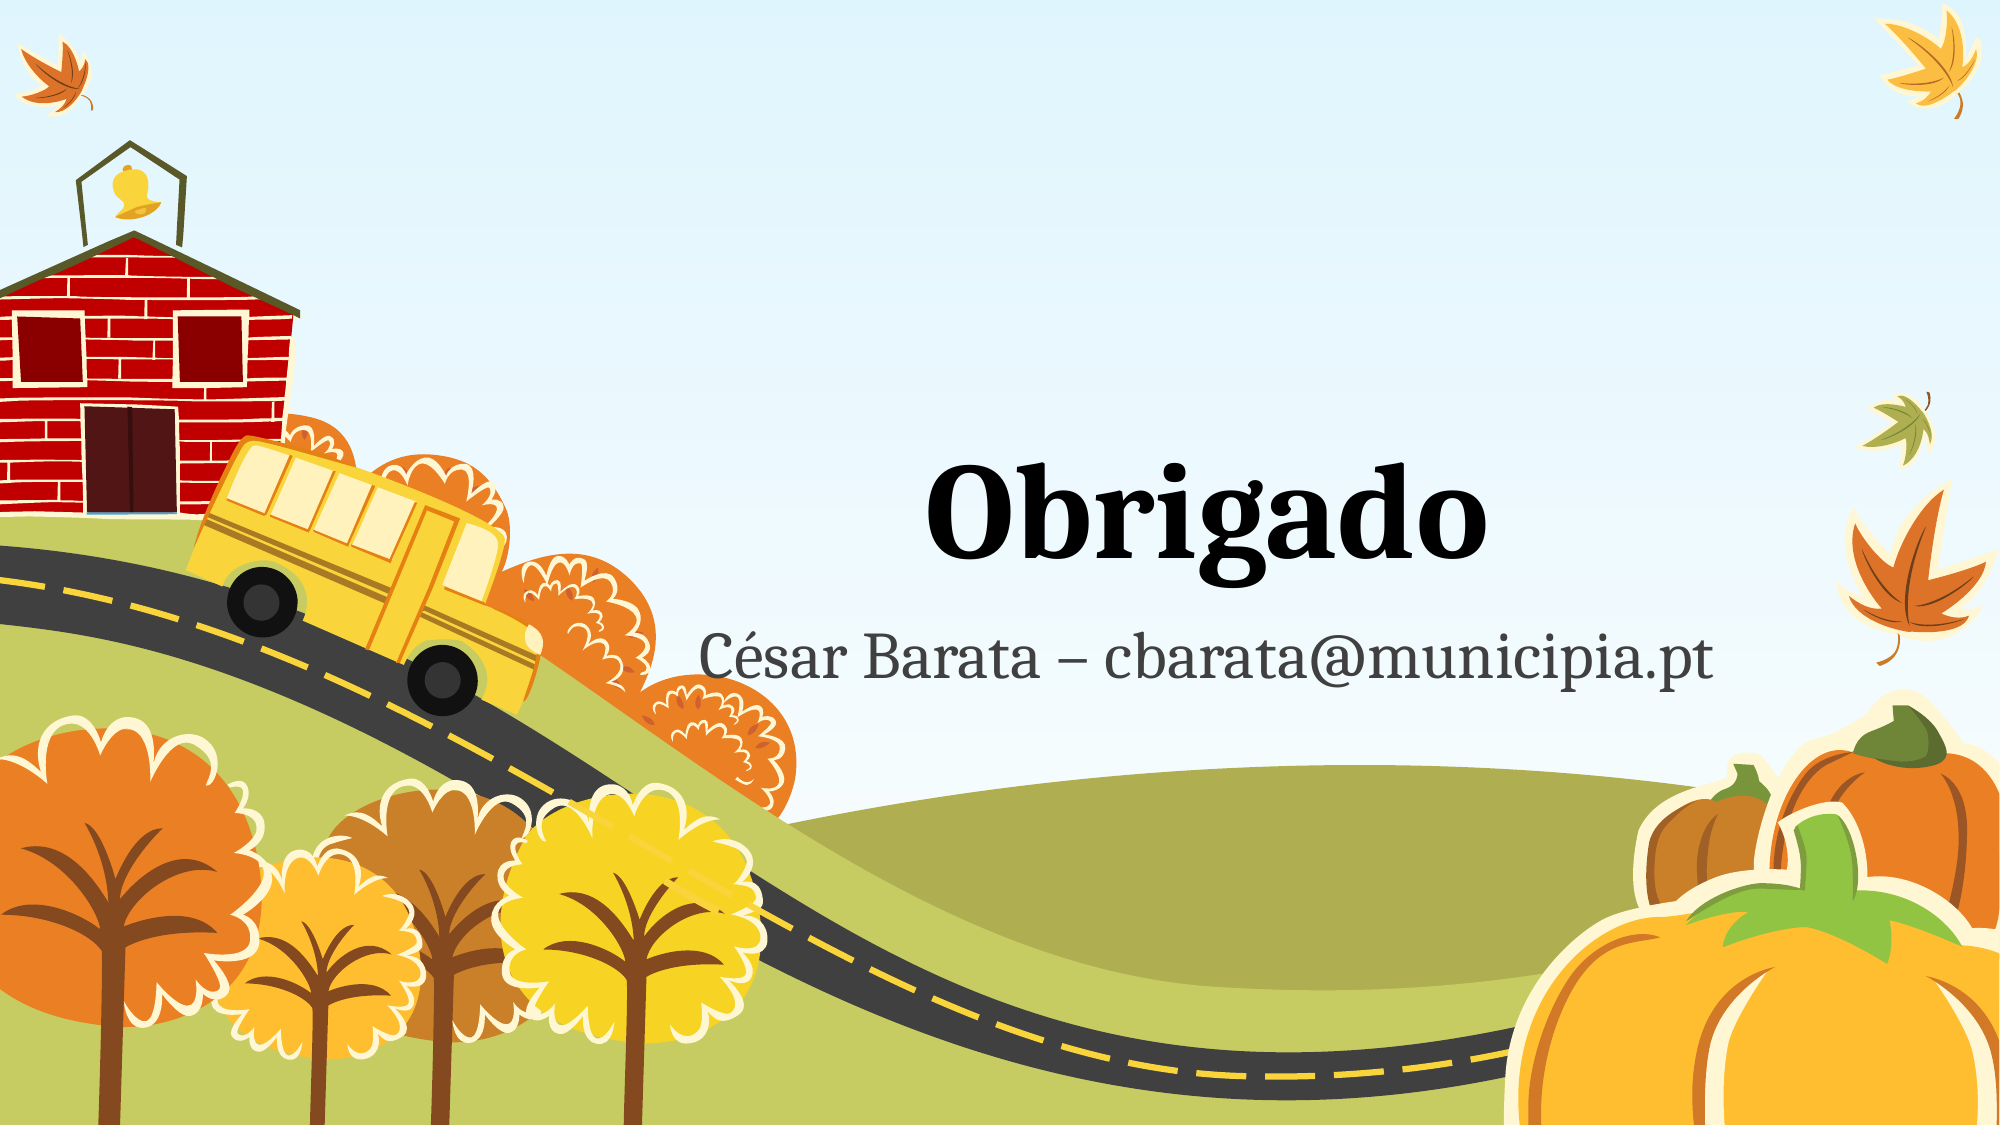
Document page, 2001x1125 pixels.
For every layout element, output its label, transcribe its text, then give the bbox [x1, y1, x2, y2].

title Obrigado [439, 224, 1976, 597]
subtitle César Barata – cbarata@municipia.pt [640, 604, 1775, 895]
